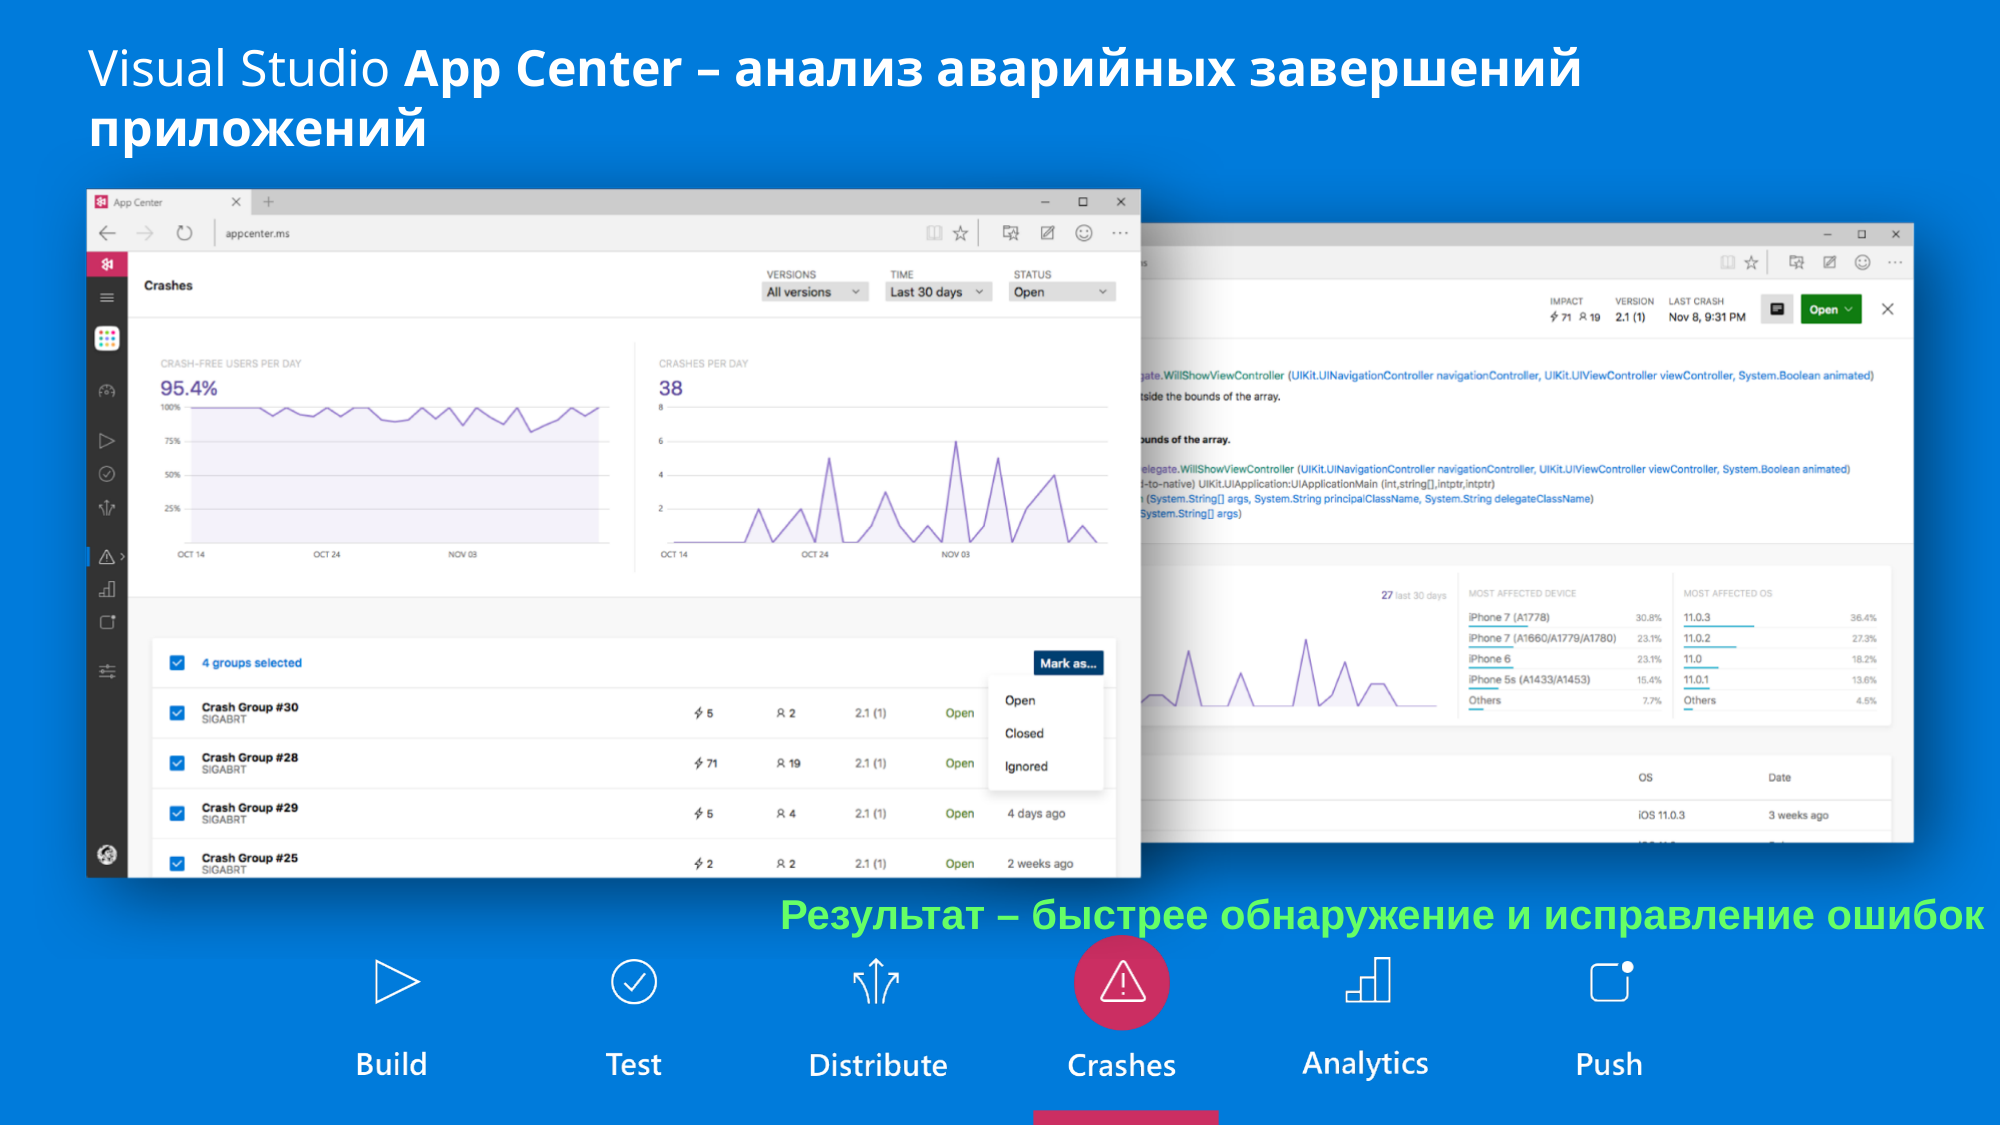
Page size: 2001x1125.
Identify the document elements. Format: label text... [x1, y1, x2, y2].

text_box Visual Studio App Center – анализ аварийных завершений приложений [69, 60, 1897, 103]
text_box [356, 970, 1642, 1082]
picture [0, 105, 2000, 959]
text_box [1033, 1110, 1219, 1125]
